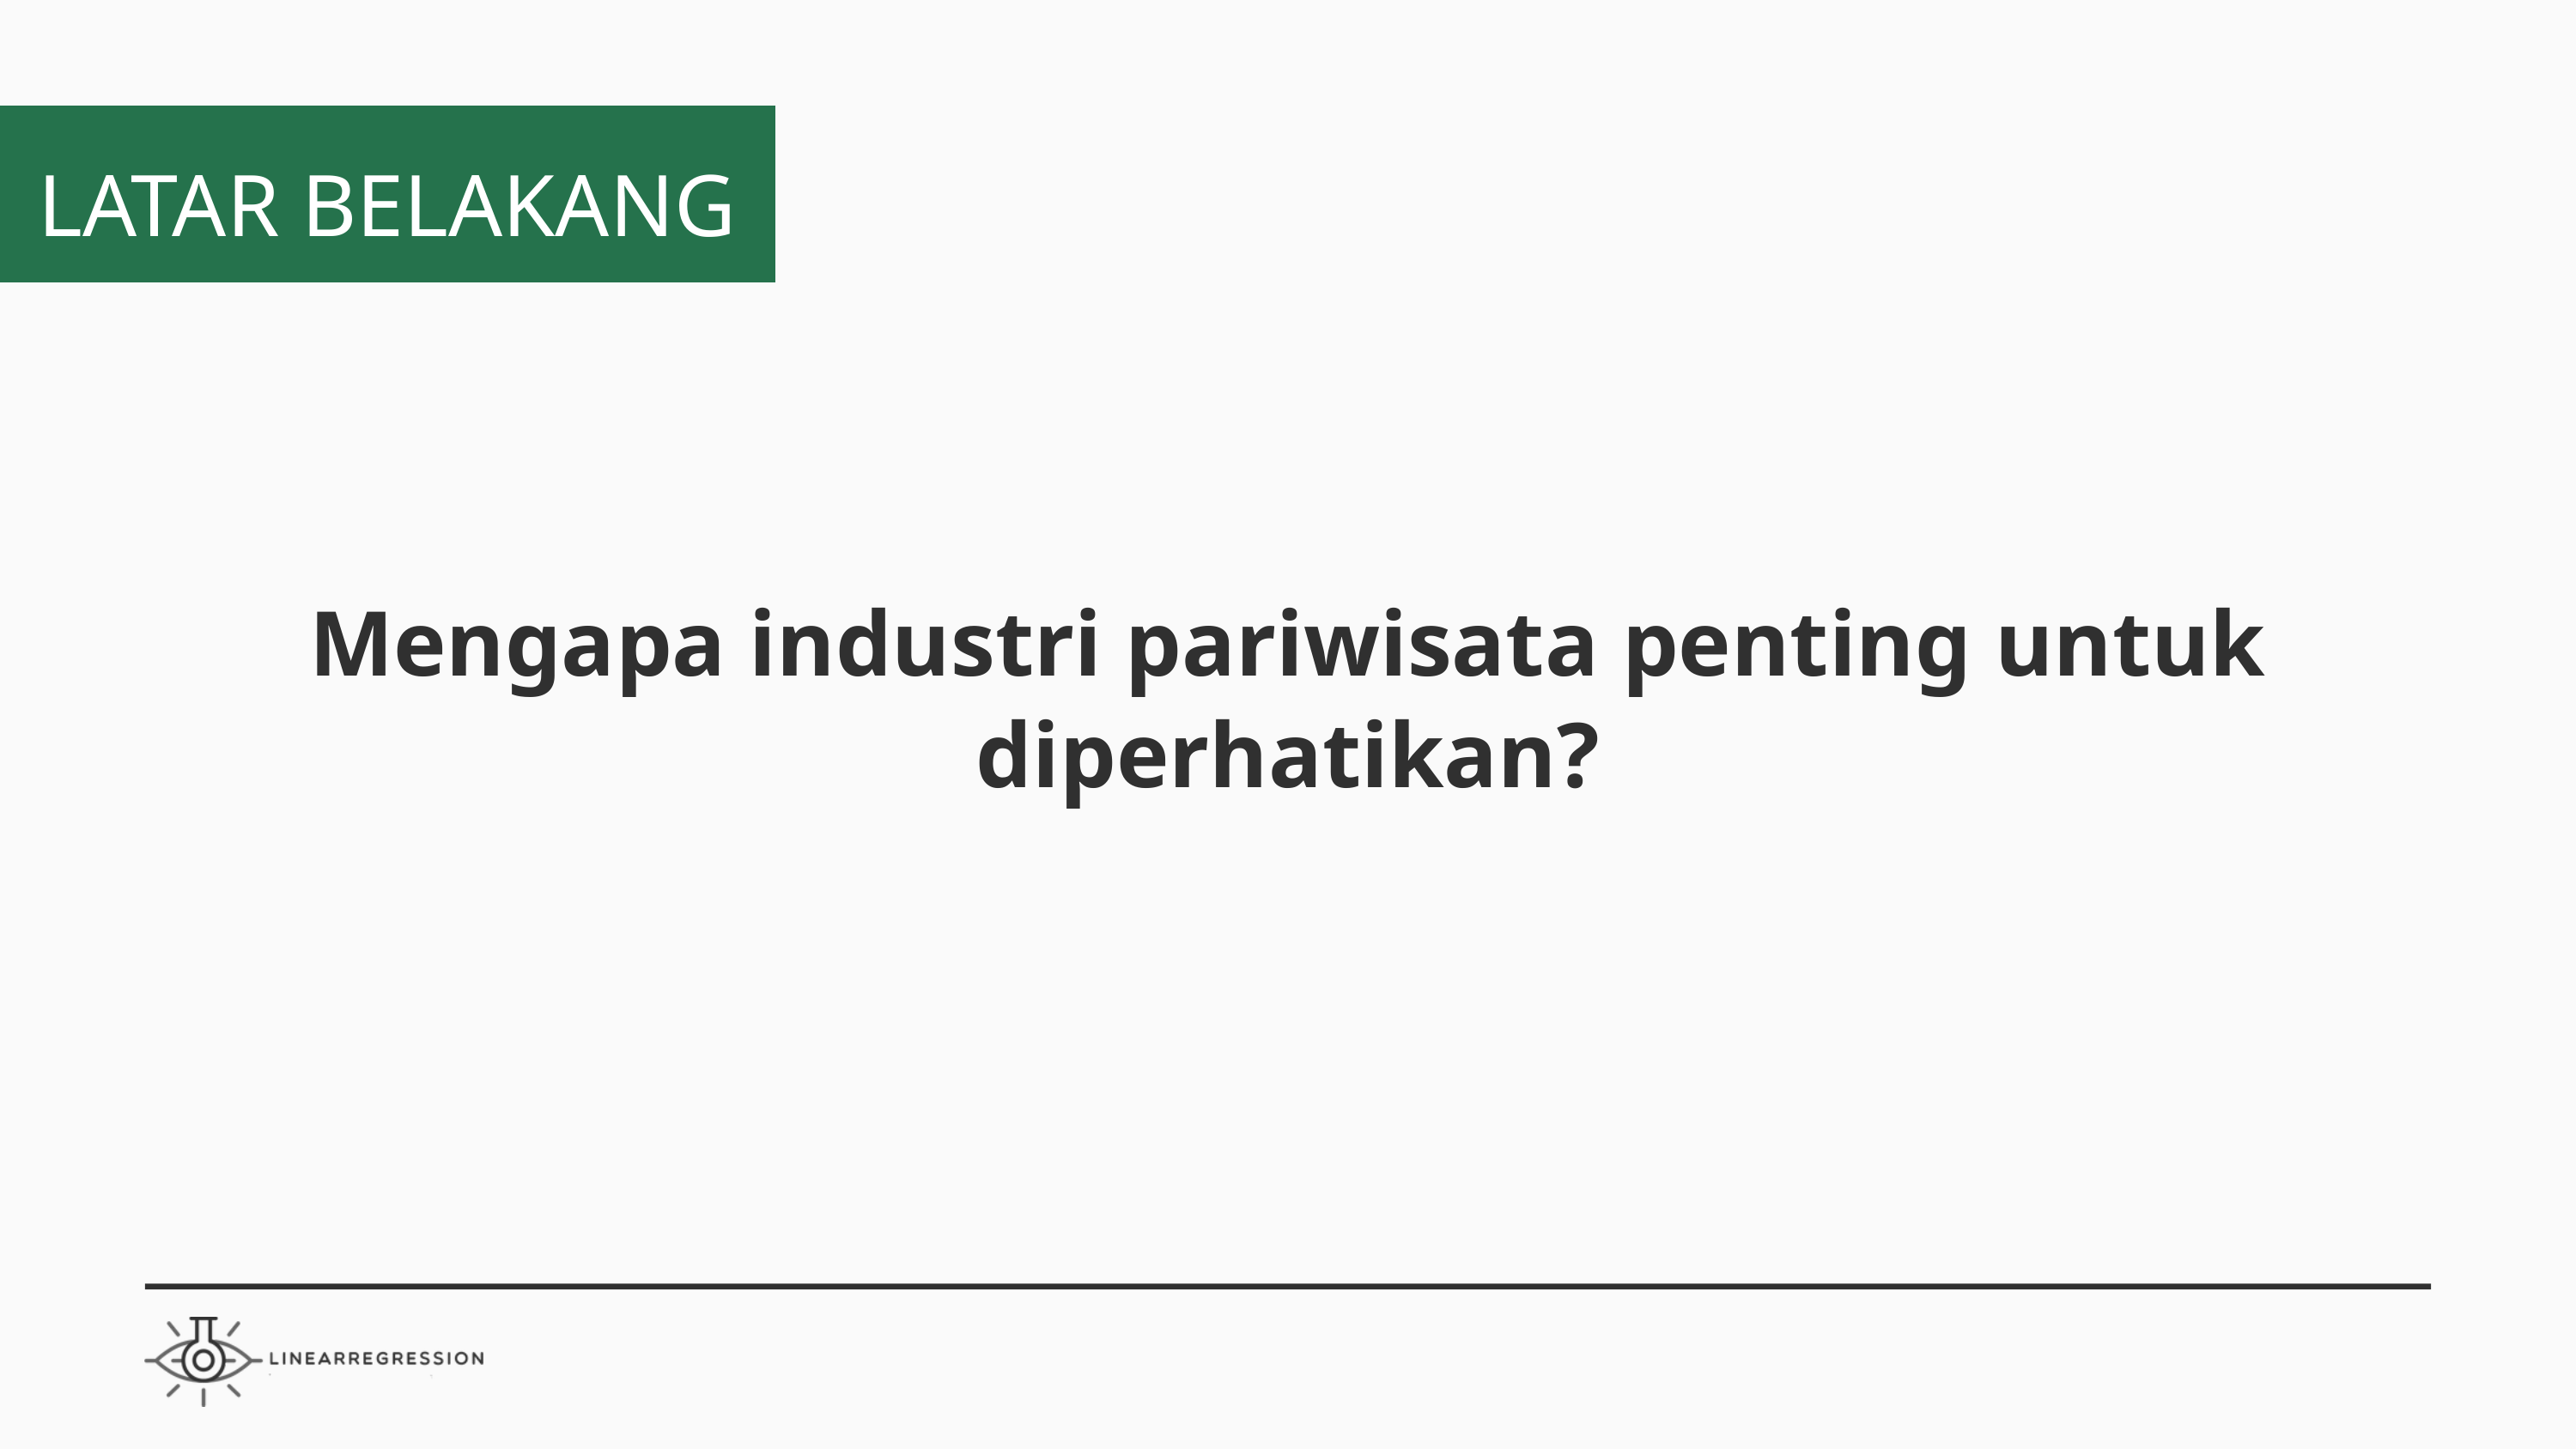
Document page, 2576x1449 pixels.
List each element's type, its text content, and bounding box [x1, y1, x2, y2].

text_box Mengapa industri pariwisata penting untuk diperhatikan? [241, 581, 2335, 806]
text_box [144, 1283, 2432, 1407]
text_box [0, 105, 775, 282]
